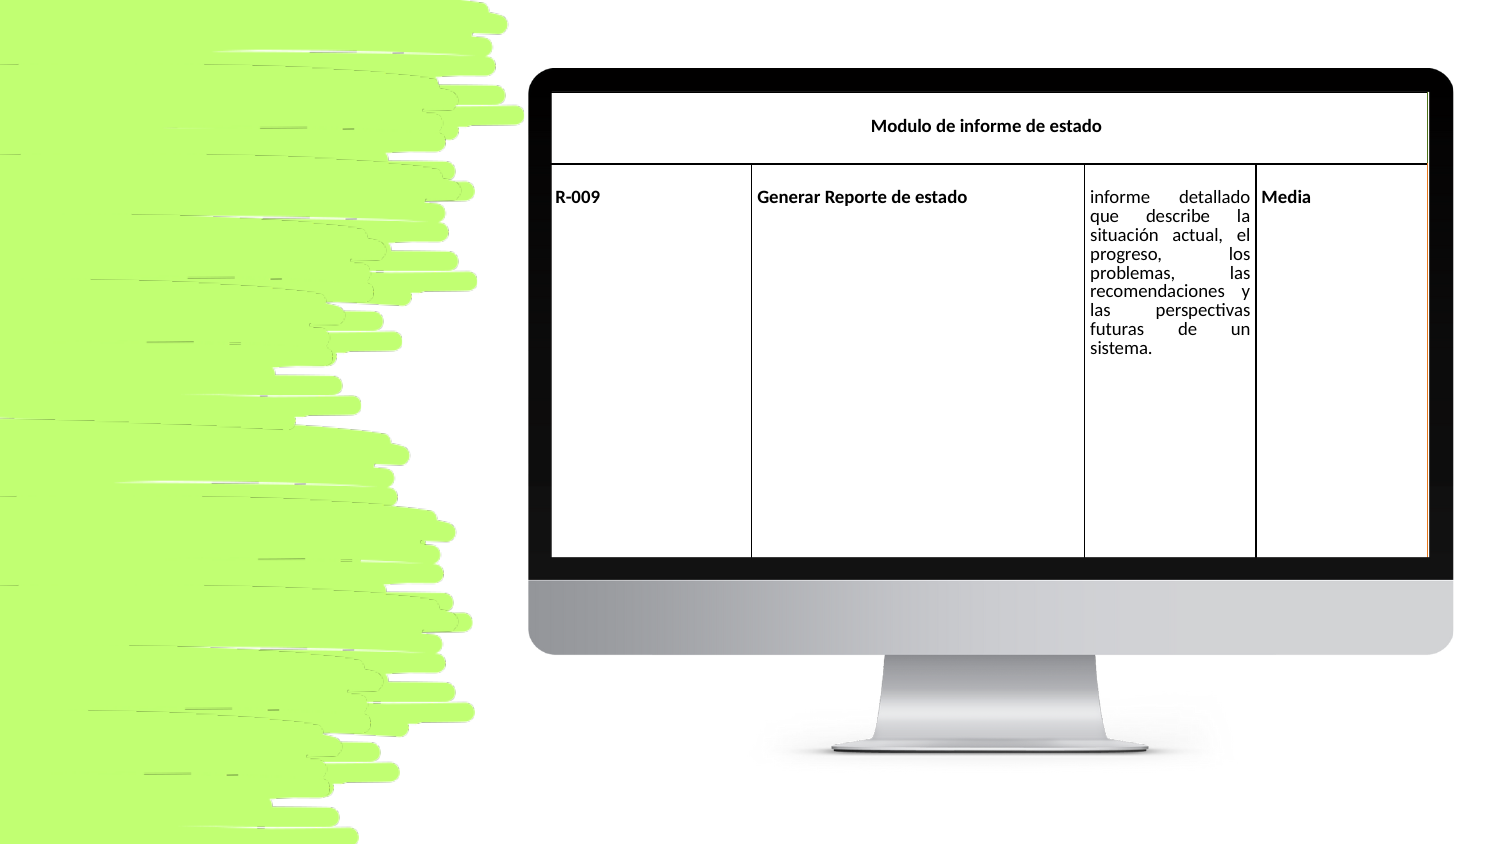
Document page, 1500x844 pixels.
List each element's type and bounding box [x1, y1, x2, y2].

text_box [0, 645, 400, 798]
text_box [0, 213, 403, 367]
text_box [0, 153, 478, 307]
text_box [0, 495, 473, 584]
text_box [0, 584, 475, 738]
text_box [0, 278, 362, 432]
text_box [528, 68, 1454, 776]
text_box [0, 63, 475, 153]
text_box [0, 0, 525, 141]
text_box [0, 709, 359, 844]
text_box [0, 418, 427, 495]
